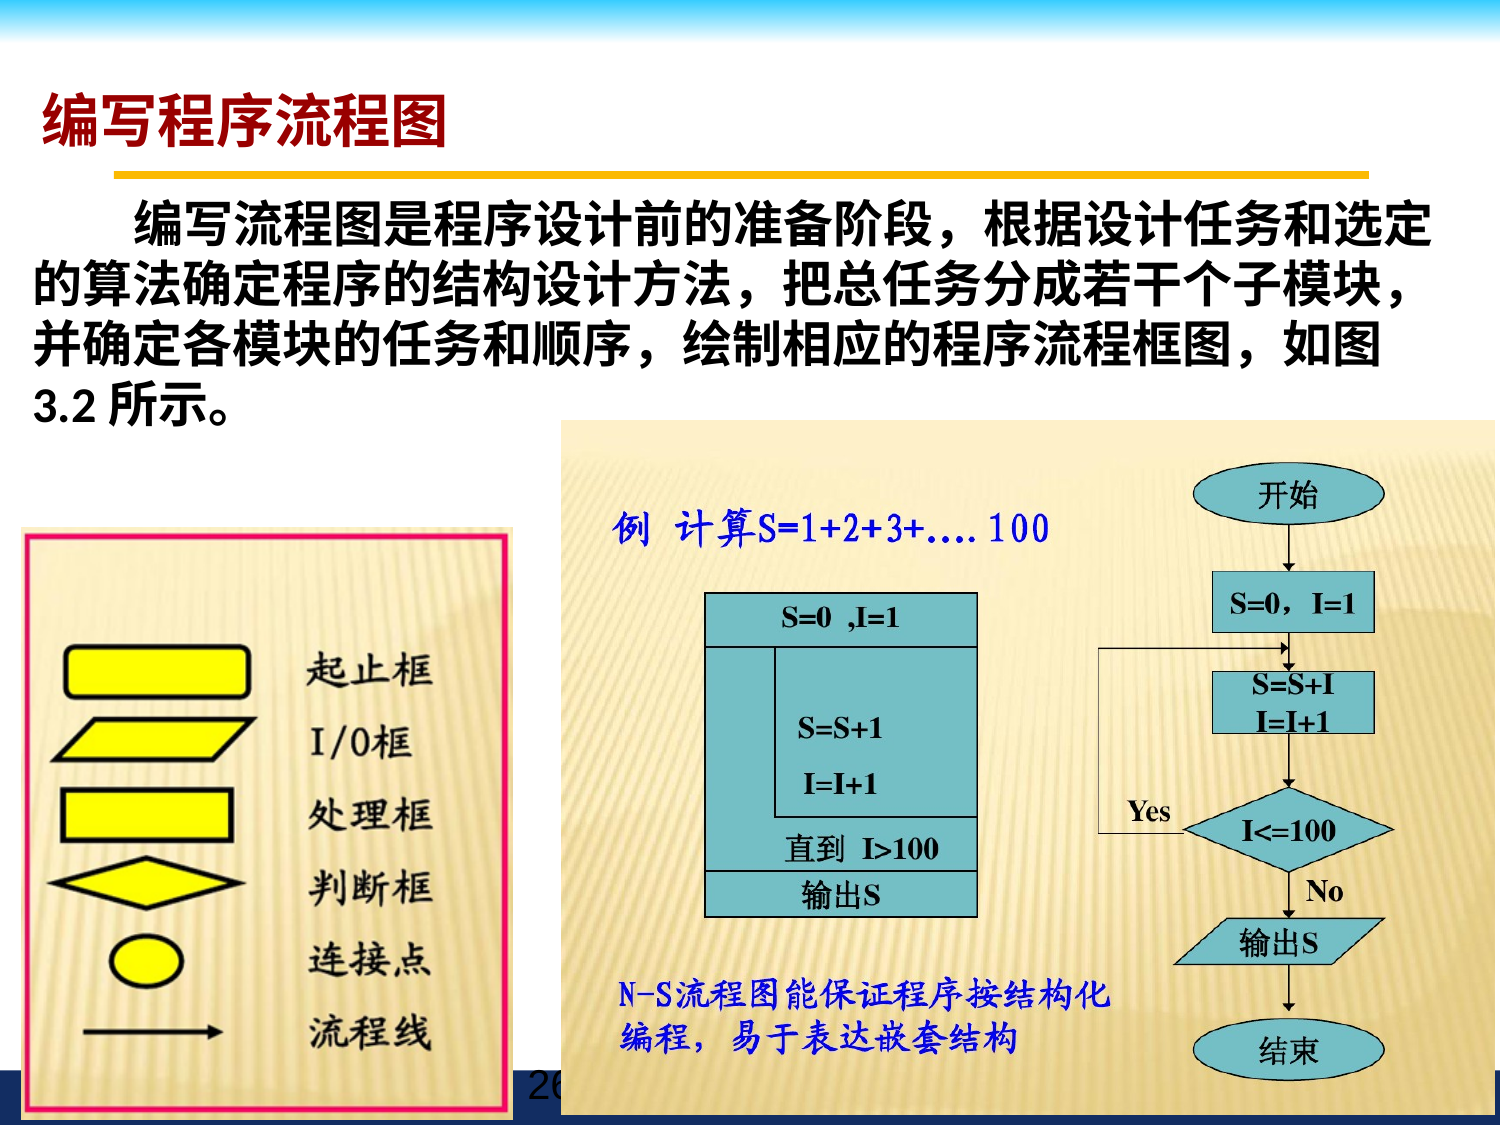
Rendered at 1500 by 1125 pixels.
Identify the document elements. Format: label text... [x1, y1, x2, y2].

list 编写流程图是程序设计前的准备阶段，根据设计任务和选定的算法确定程序的结构设计方法，把总任务分成若干个子模块，并确定各模块的任务和顺序，绘制相应的程序流程框图，如图3.2所示。 [17, 184, 1473, 421]
title 编写程序流程图 [26, 66, 1478, 173]
picture [560, 420, 1495, 1116]
footer 26 [515, 1050, 988, 1125]
picture [20, 526, 513, 1120]
